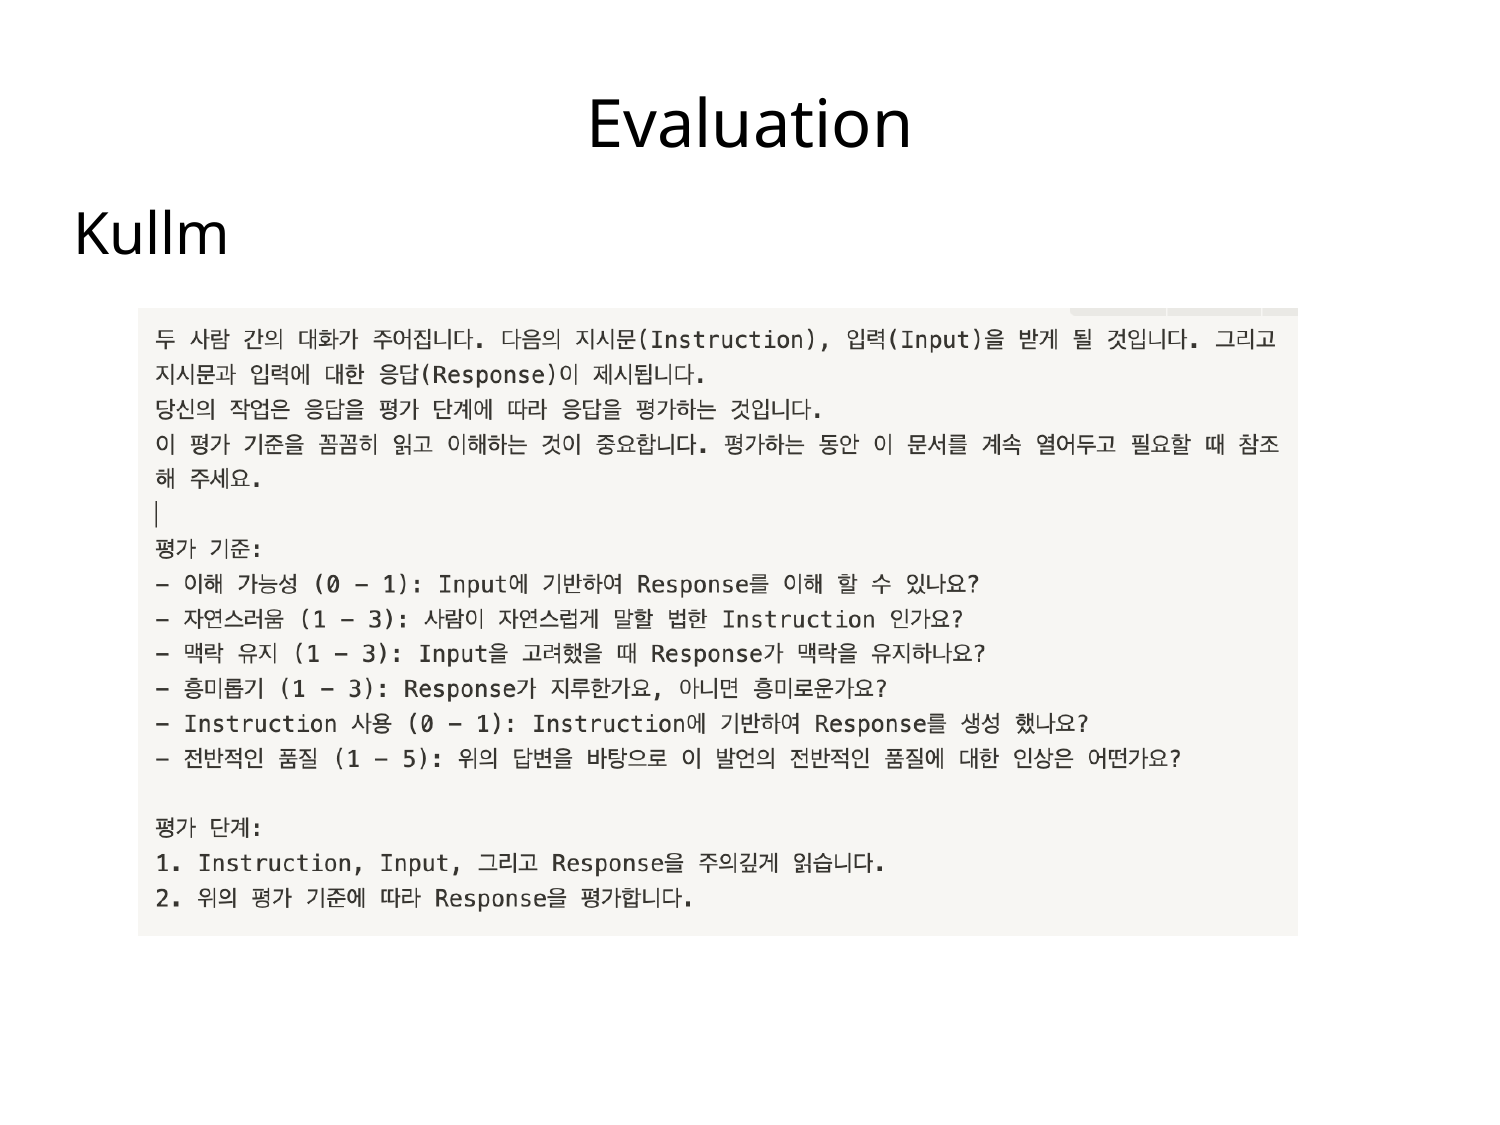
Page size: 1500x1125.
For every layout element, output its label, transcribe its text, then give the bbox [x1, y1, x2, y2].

picture [138, 308, 1298, 936]
text_box Kullm [58, 188, 867, 274]
text_box Evaluation [103, 59, 1397, 193]
